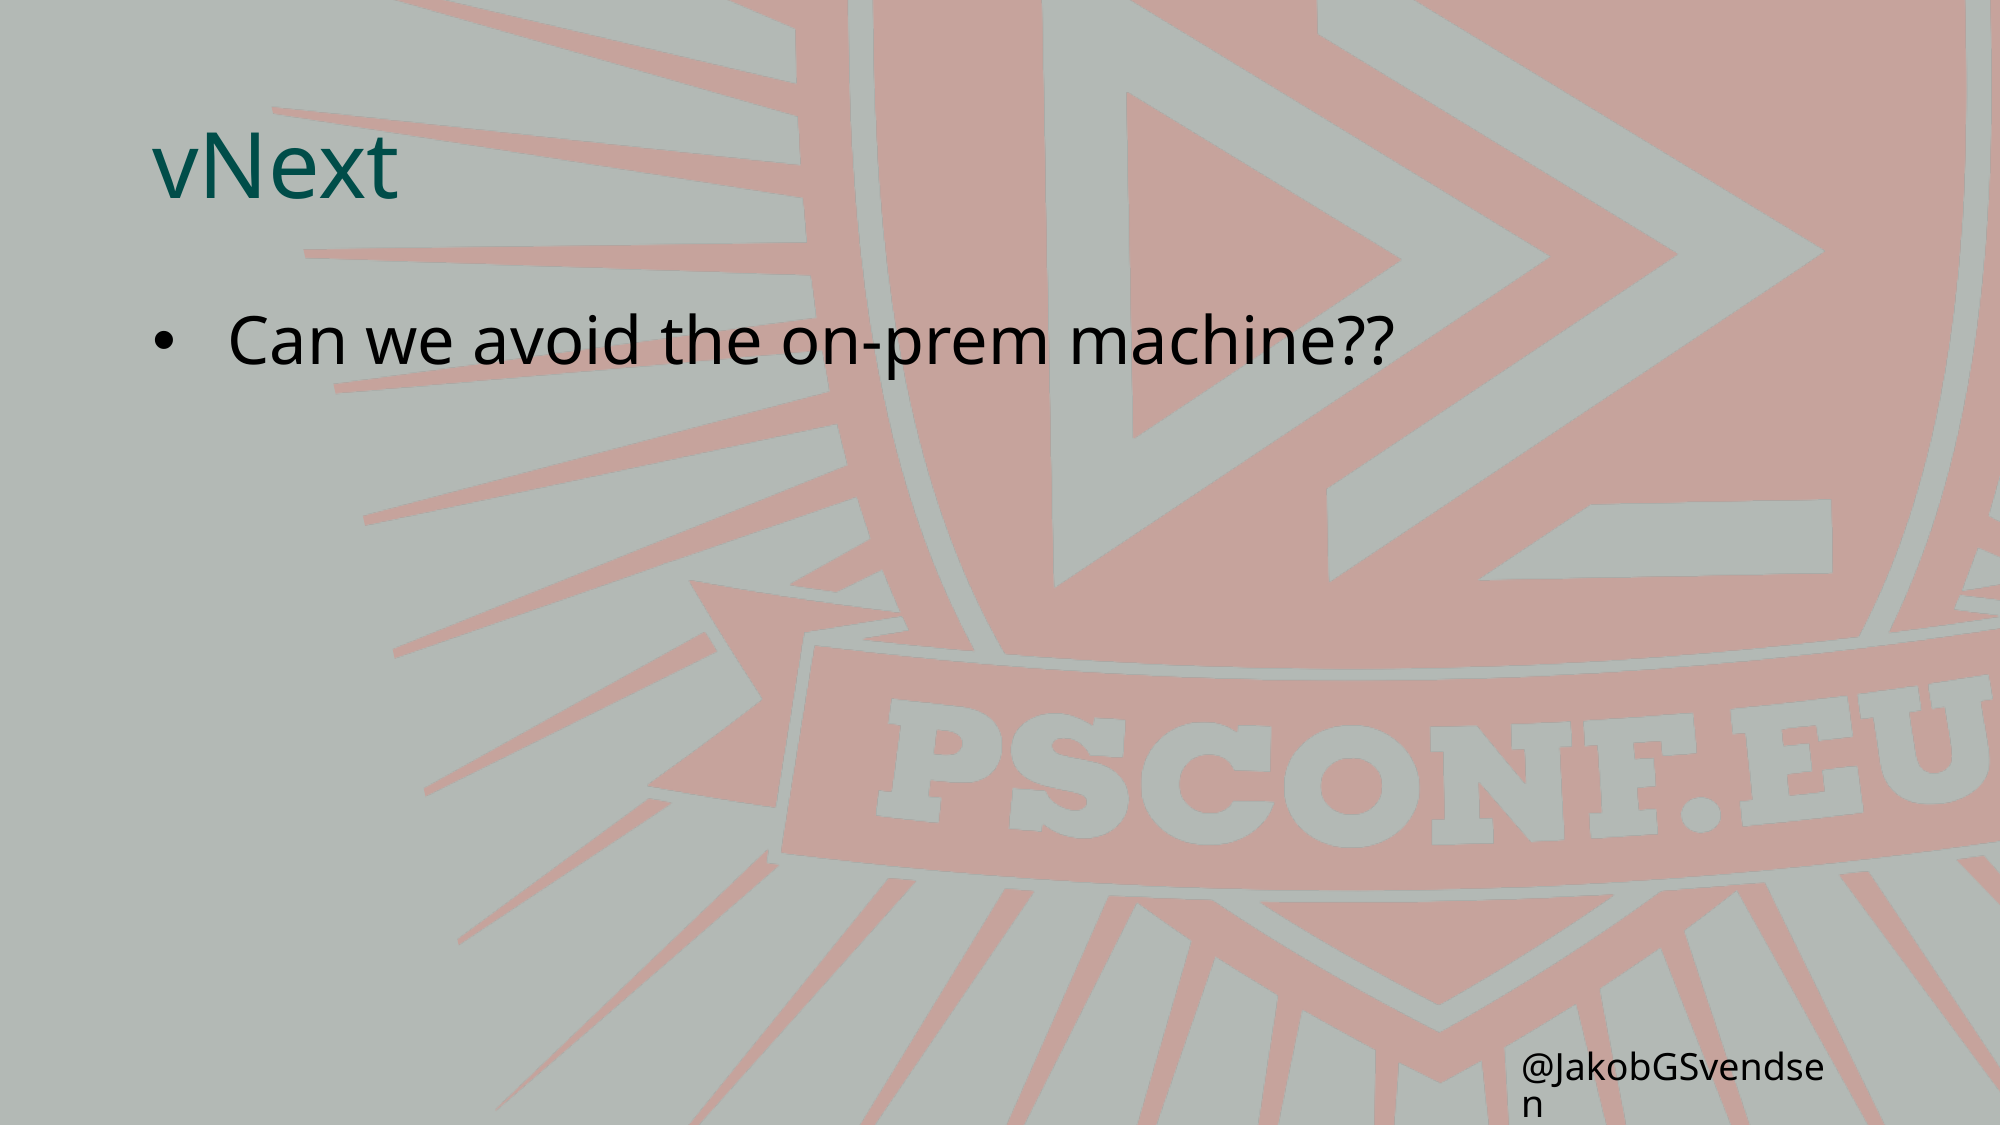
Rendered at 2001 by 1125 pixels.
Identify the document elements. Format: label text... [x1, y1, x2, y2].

footer @JakobGSvendsen [1506, 1038, 1863, 1098]
title vNext [137, 59, 1863, 278]
list Can we avoid the on-prem machine?? [137, 299, 1863, 1014]
